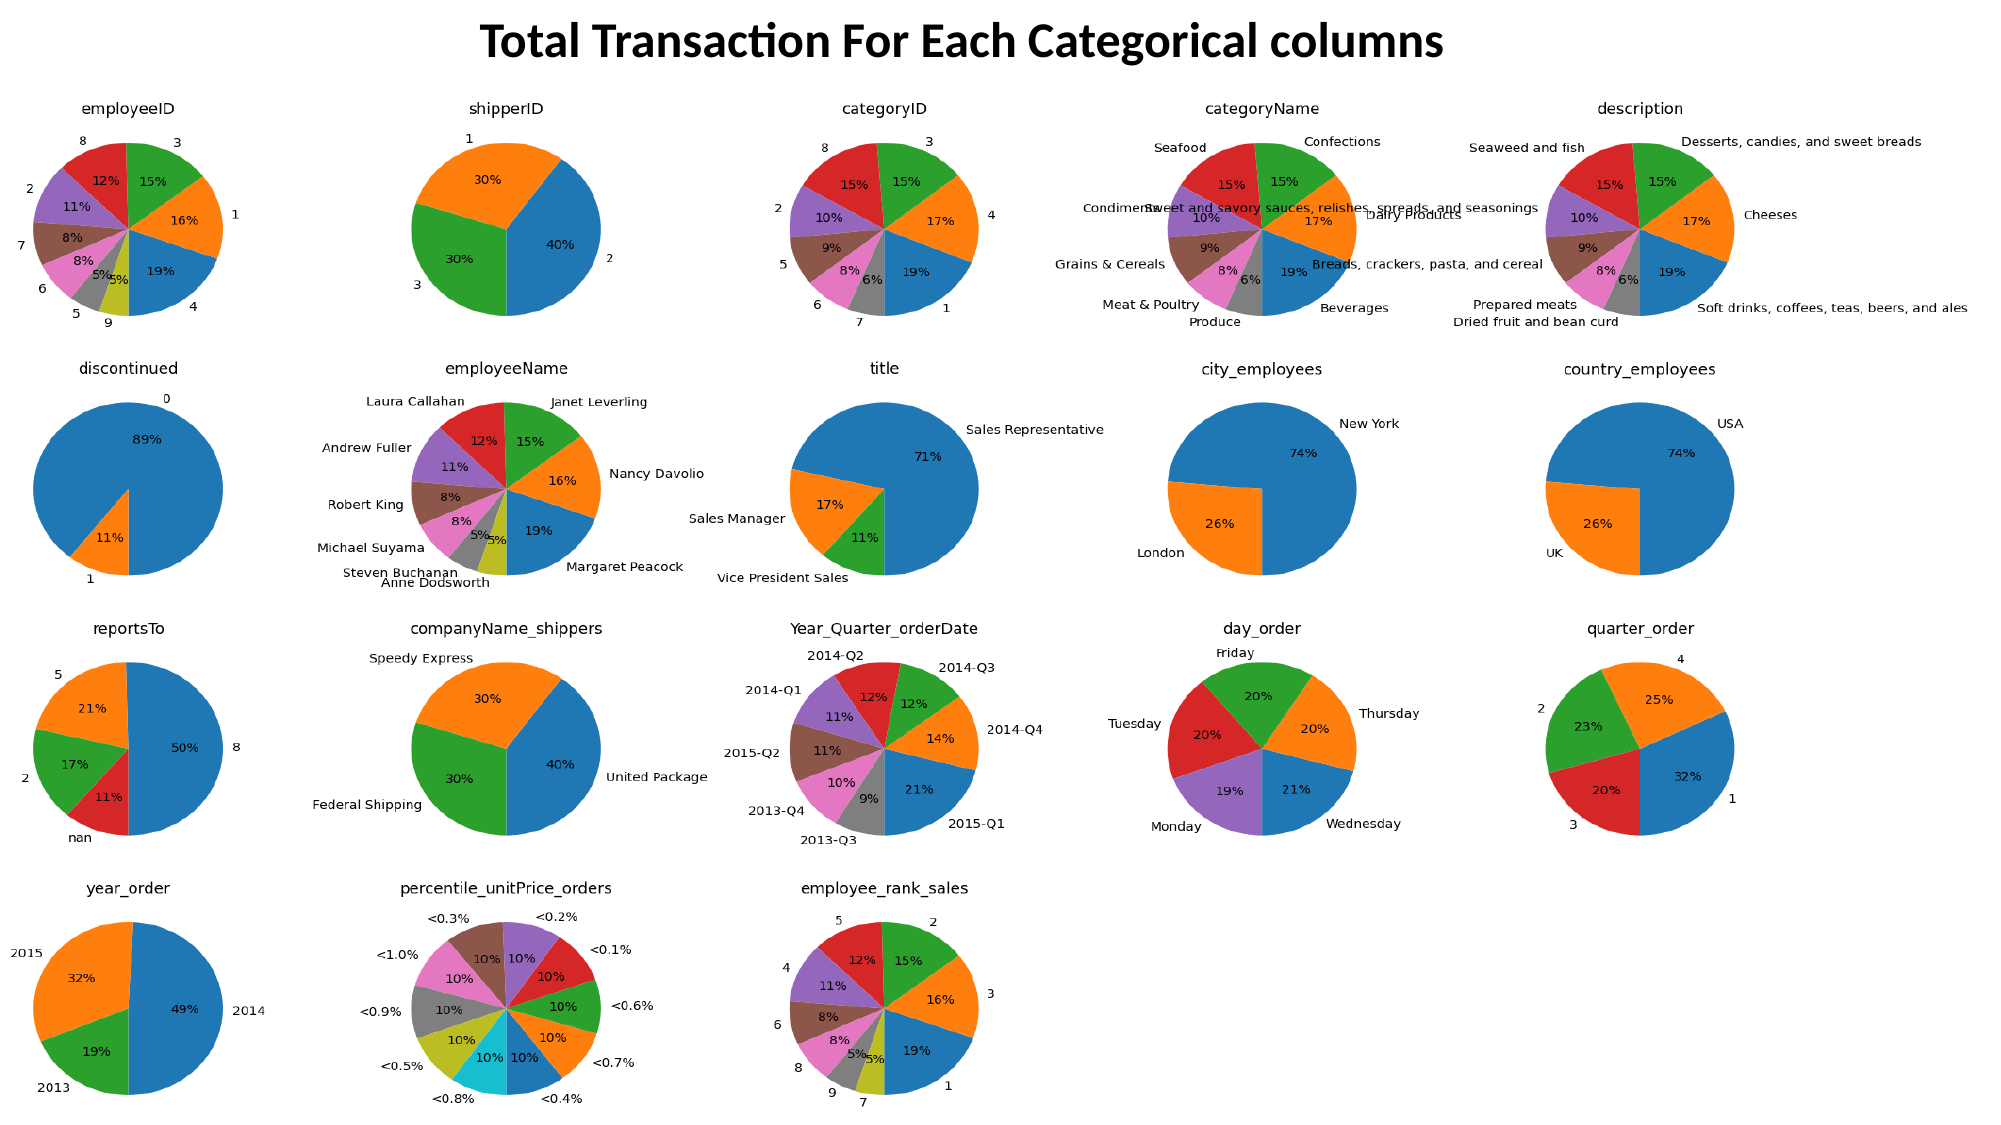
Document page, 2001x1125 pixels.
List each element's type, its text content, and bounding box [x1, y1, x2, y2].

text_box Total Transaction For Each Categorical columns [464, 0, 1536, 75]
picture [0, 93, 1977, 1125]
